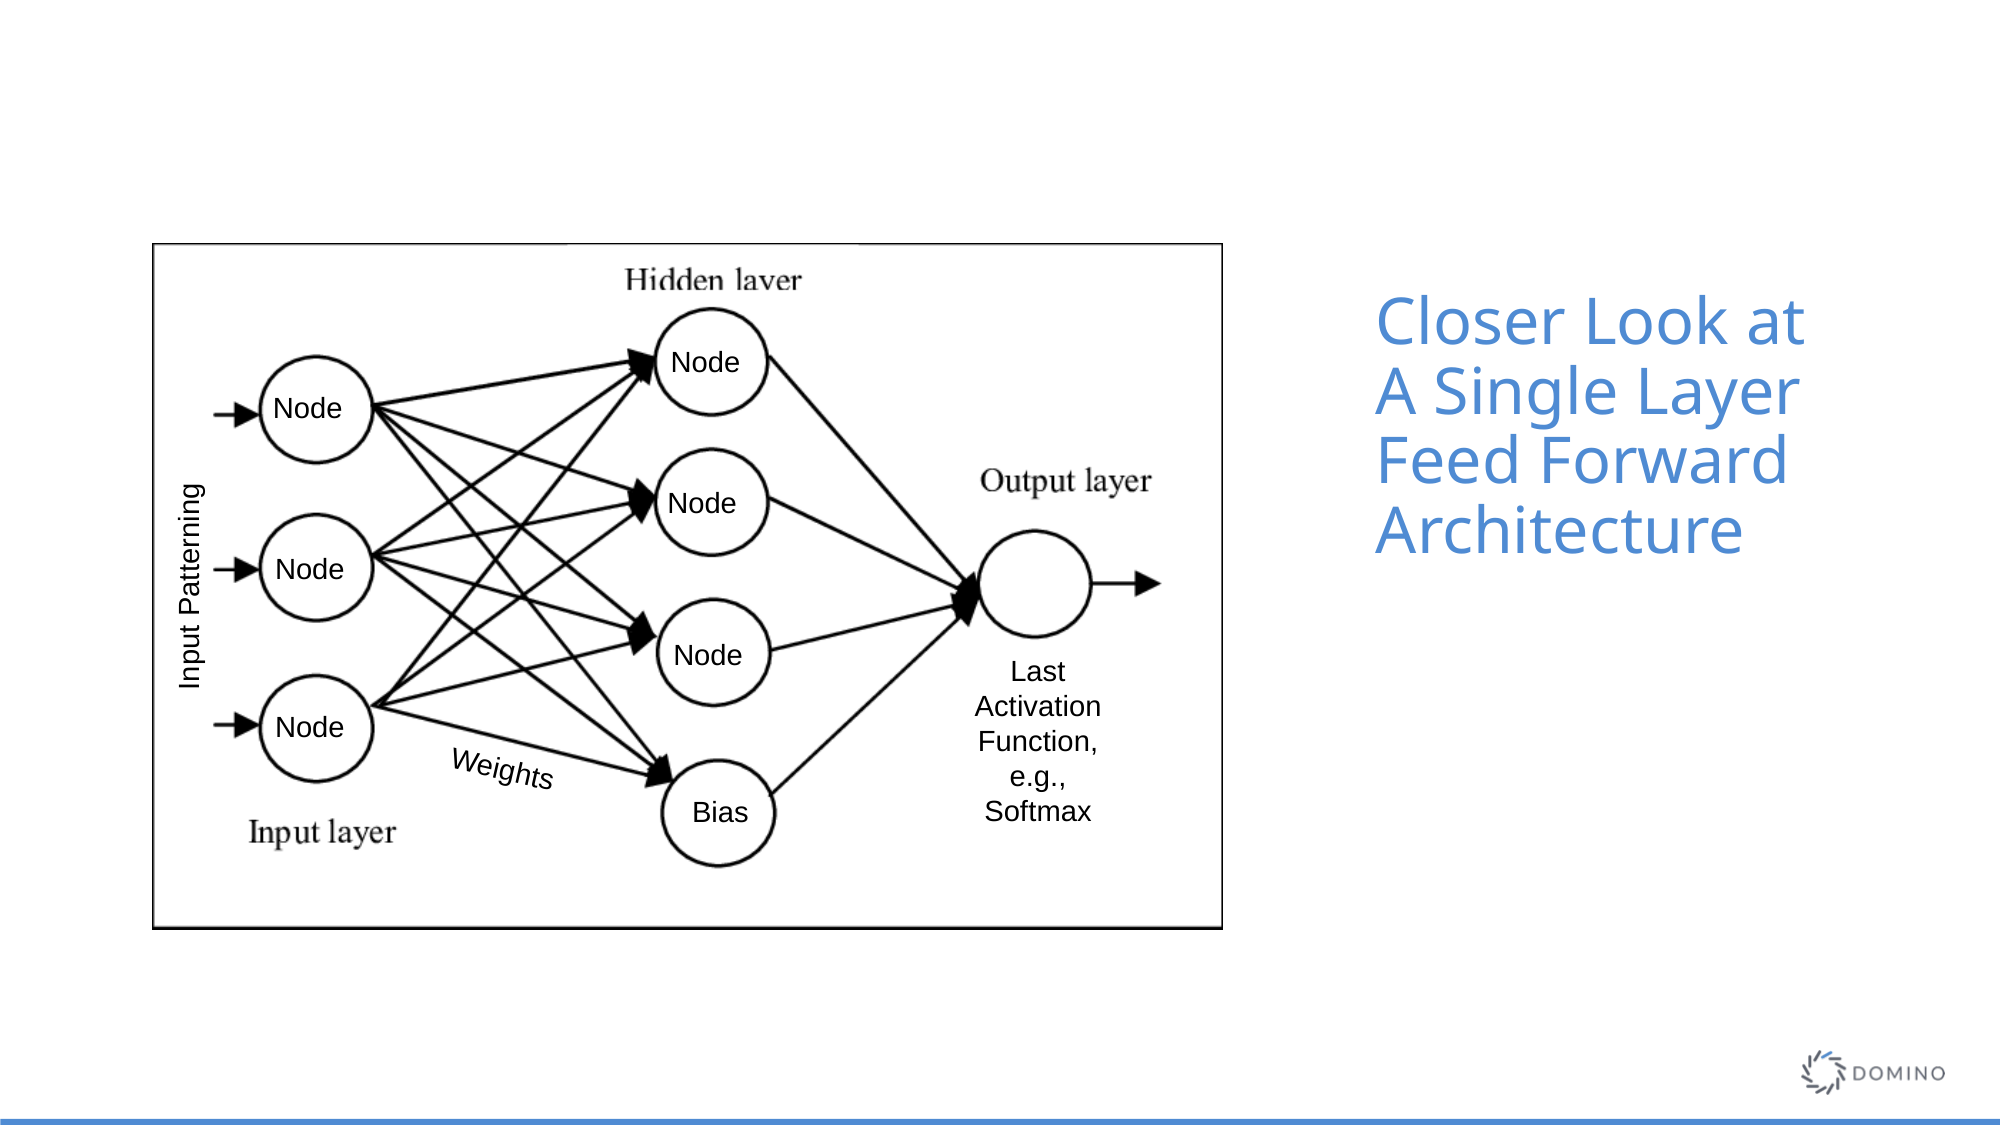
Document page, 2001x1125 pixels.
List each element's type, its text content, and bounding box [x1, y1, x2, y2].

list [152, 243, 1223, 930]
title Closer Look at A Single Layer Feed Forward Architecture [1360, 232, 1867, 575]
picture [1801, 1050, 1945, 1095]
